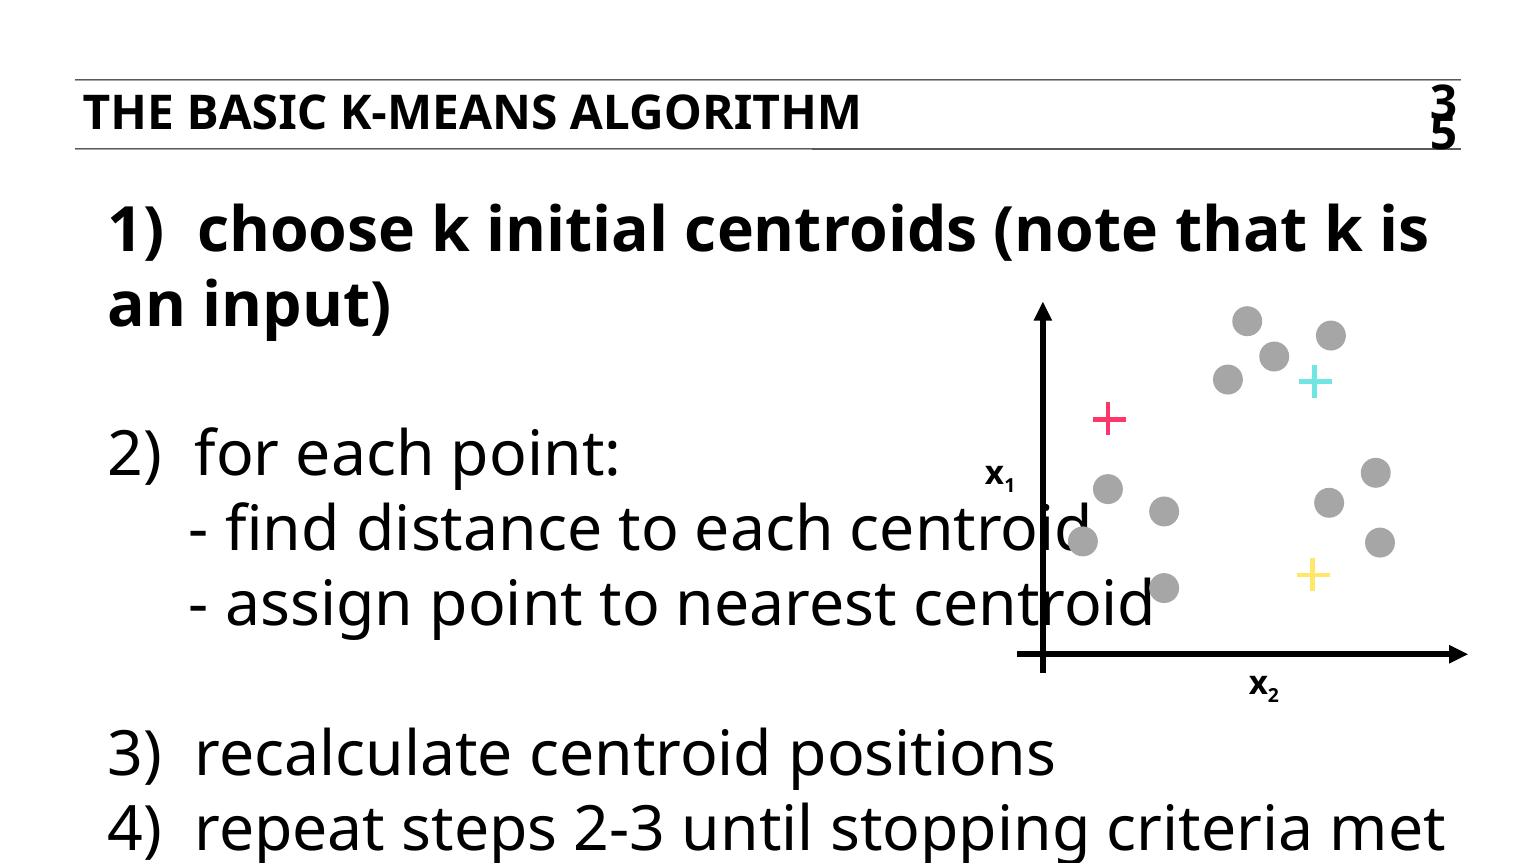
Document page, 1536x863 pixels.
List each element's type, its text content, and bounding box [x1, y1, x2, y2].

text_box [1259, 341, 1290, 372]
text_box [1297, 557, 1331, 591]
text_box [1149, 496, 1180, 527]
text_box [1314, 487, 1345, 518]
text_box [1212, 364, 1243, 395]
text_box [1092, 474, 1123, 505]
text_box [1315, 320, 1346, 351]
text_box [1149, 573, 1180, 604]
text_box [1299, 364, 1333, 398]
text_box x1 [966, 443, 1034, 504]
slide_number 35 [1419, 86, 1461, 138]
text_box [1360, 457, 1391, 488]
text_box 1) choose k initial centroids (note that k is an input) 2) for each point: - find distance to each centroid - assign point to nearest centroid 3) recalculate centroid positions 4) repeat steps 2-3 until stopping criteria met [92, 181, 1468, 863]
text_box [1232, 306, 1263, 337]
text_box x2 [1230, 662, 1297, 714]
list The basic K-means algorithm [67, 81, 1118, 132]
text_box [1092, 401, 1127, 436]
text_box [1067, 526, 1098, 557]
text_box [1365, 527, 1396, 558]
